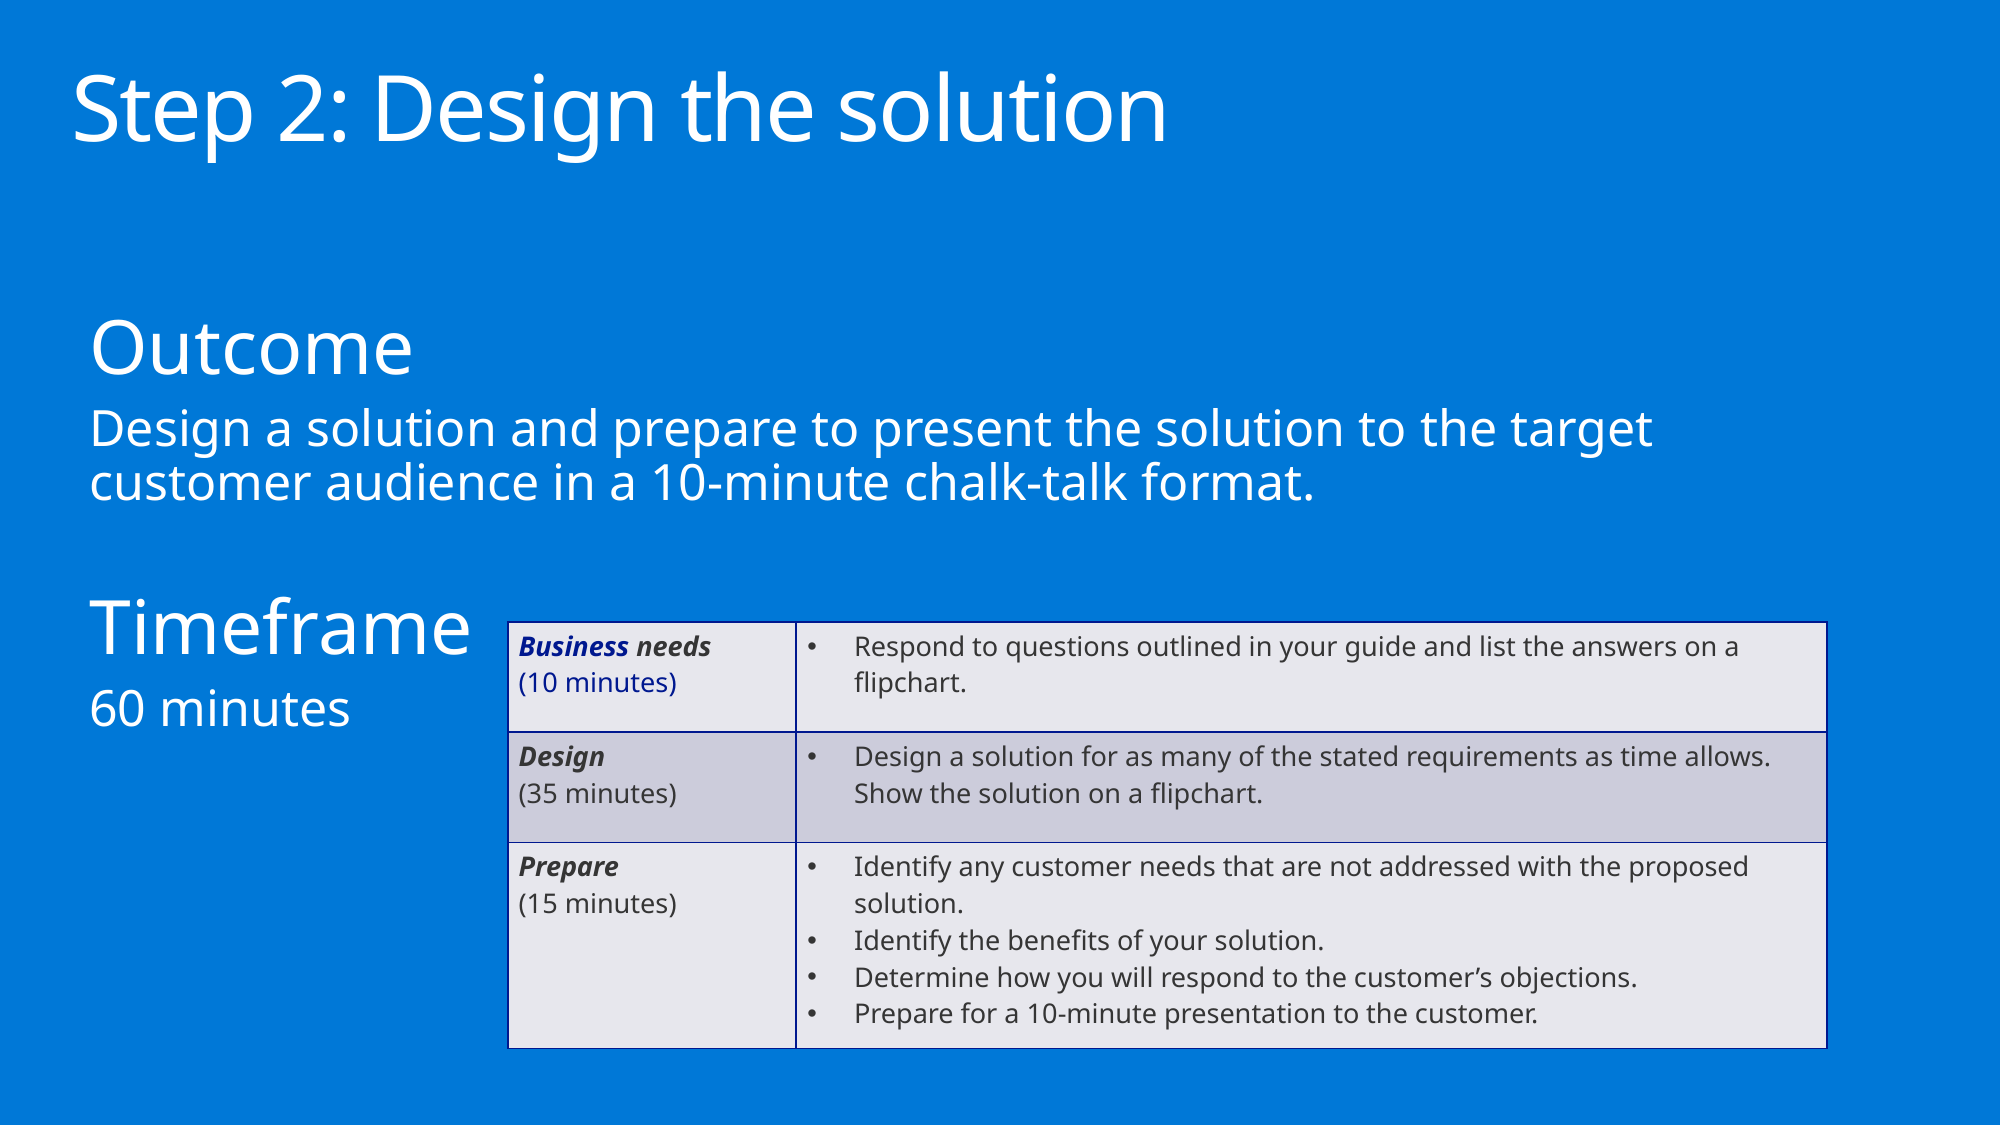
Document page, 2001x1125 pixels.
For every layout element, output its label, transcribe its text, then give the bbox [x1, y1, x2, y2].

table_cell Identify any customer needs that are not addressed with the proposed solution. Identify the benefits of your solution. Determine how you will respond to the customer’s objections. Prepare for a 10-minute presentation to the customer. [797, 843, 1826, 1048]
table_cell Prepare (15 minutes) [509, 843, 795, 1048]
text_box Outcome Design a solution and prepare to present the solution to the target customer audience in a 10-minute chalk-talk format. Timeframe 60 minutes [59, 285, 1807, 762]
table_header Respond to questions outlined in your guide and list the answers on a flipchart. [797, 623, 1826, 731]
table_cell Design a solution for as many of the stated requirements as time allows. Show the solution on a flipchart. [797, 733, 1826, 842]
table_cell Design (35 minutes) [509, 733, 795, 842]
table_header Business needs (10 minutes) [509, 623, 795, 731]
title Step 2: Design the solution [47, 47, 1960, 196]
